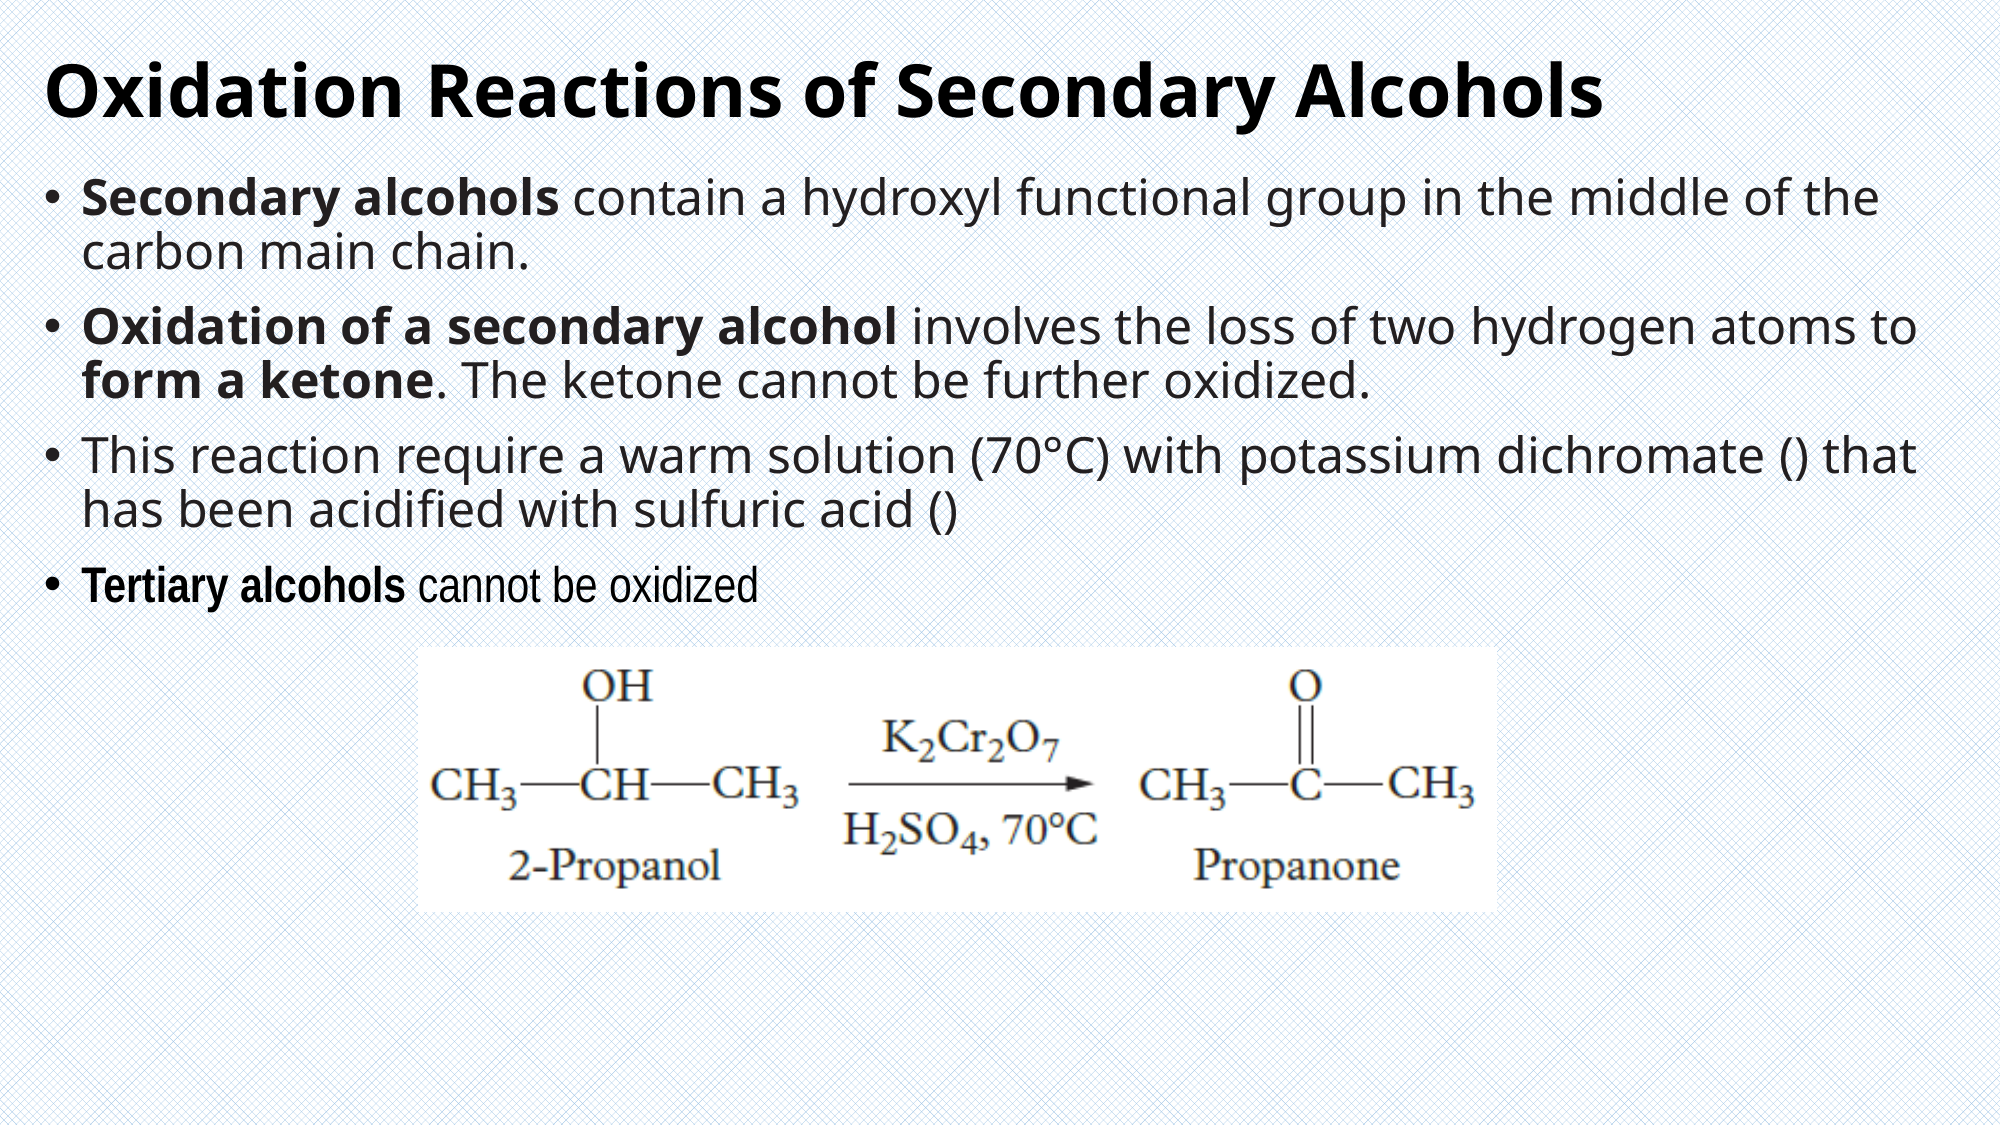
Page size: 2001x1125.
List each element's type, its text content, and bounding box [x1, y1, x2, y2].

title Oxidation Reactions of Secondary Alcohols [28, 22, 1932, 166]
picture [418, 647, 1497, 912]
